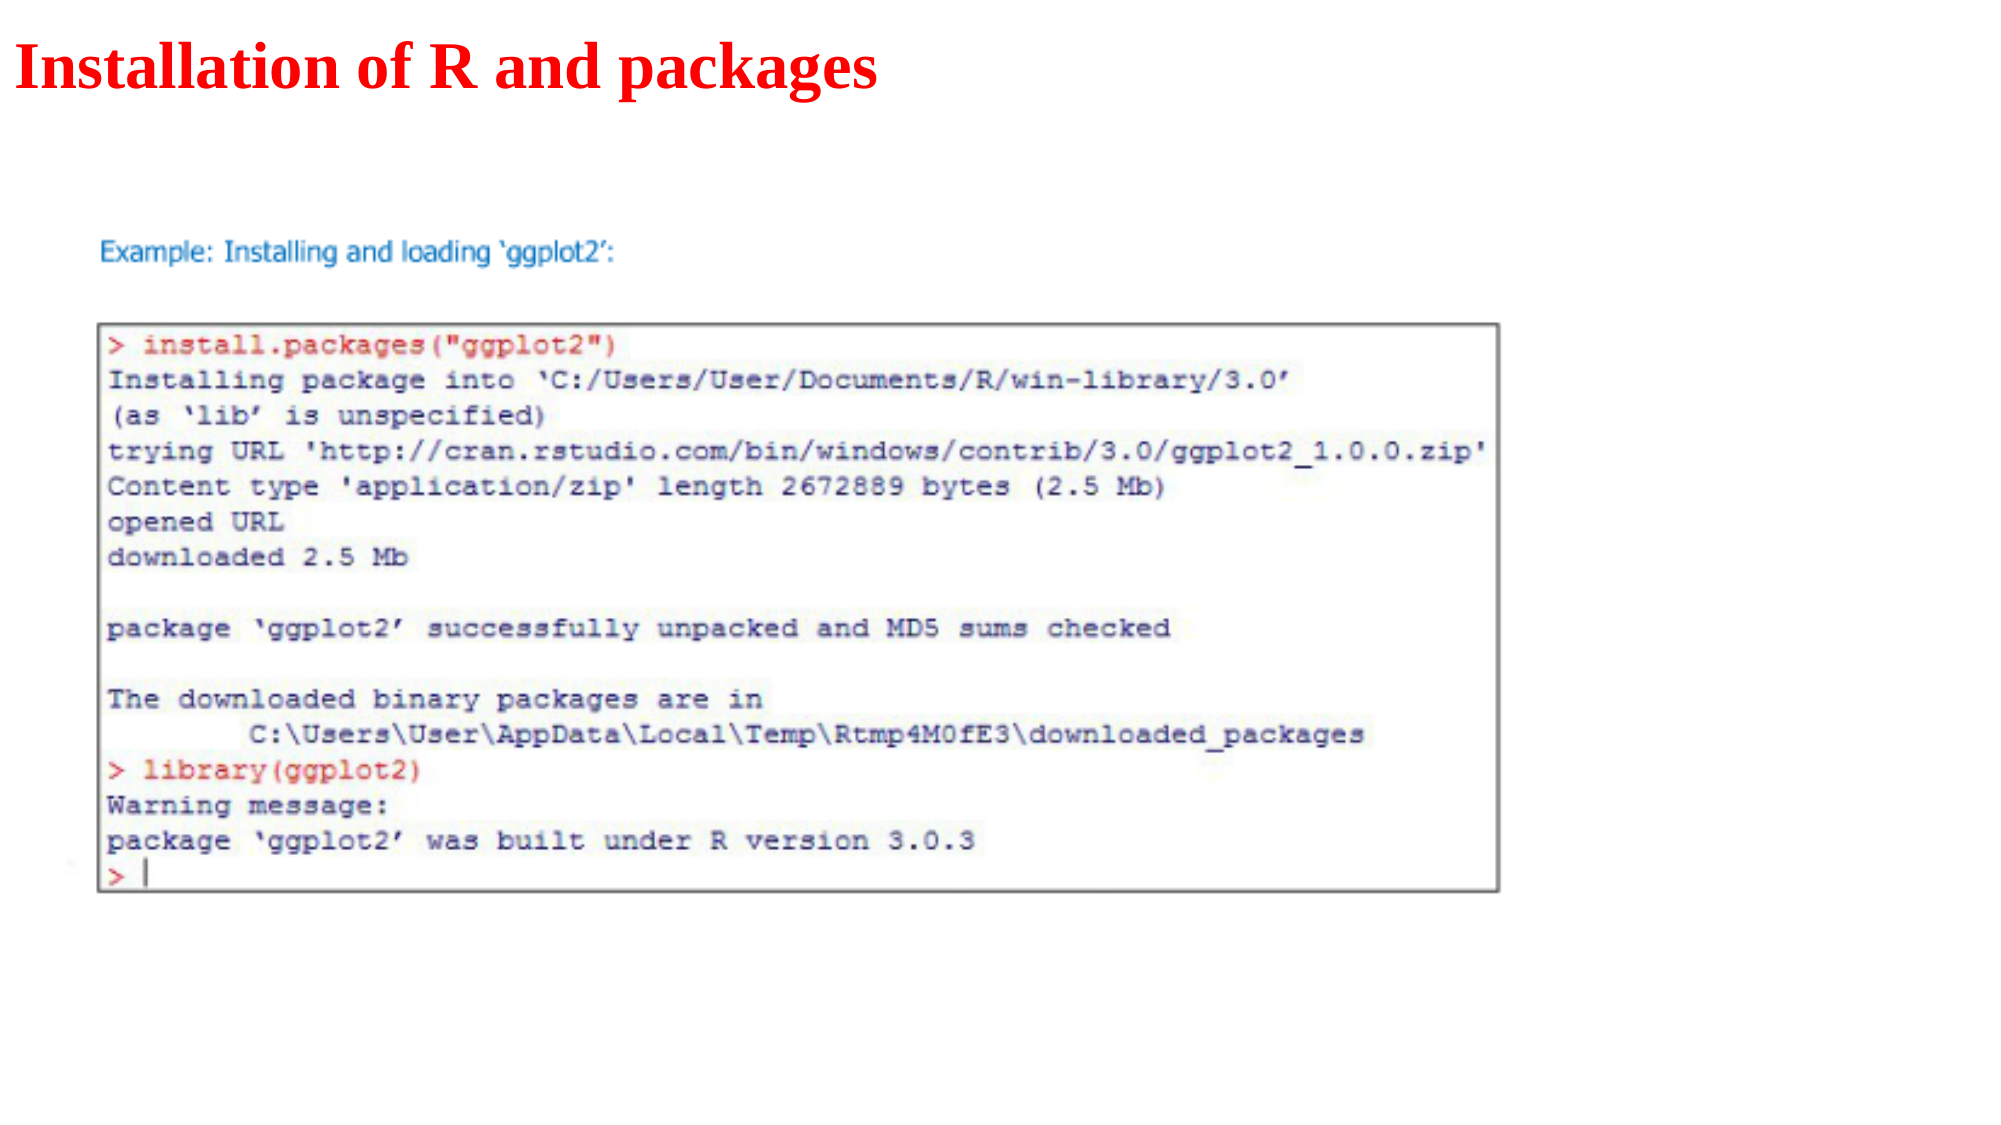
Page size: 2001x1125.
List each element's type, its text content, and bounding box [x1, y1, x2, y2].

picture [49, 219, 1608, 935]
title Installation of R and packages [0, 9, 1725, 125]
